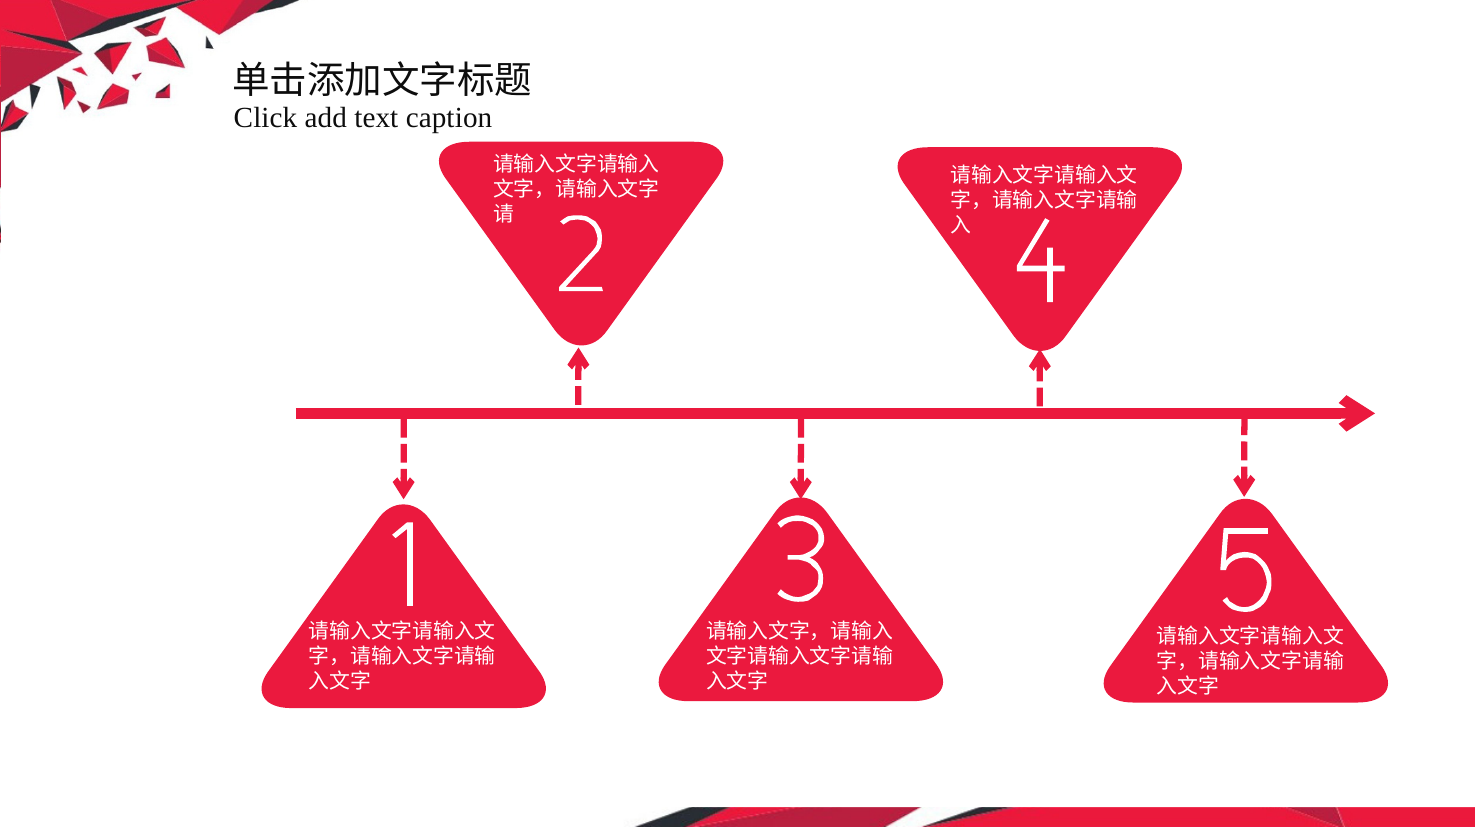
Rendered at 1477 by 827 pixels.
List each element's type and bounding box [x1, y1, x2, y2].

text_box [253, 499, 554, 728]
text_box [214, 107, 1477, 808]
text_box [889, 146, 1190, 357]
picture [0, 0, 1475, 827]
text_box [1095, 493, 1397, 732]
text_box [650, 492, 952, 702]
text_box [430, 141, 732, 351]
